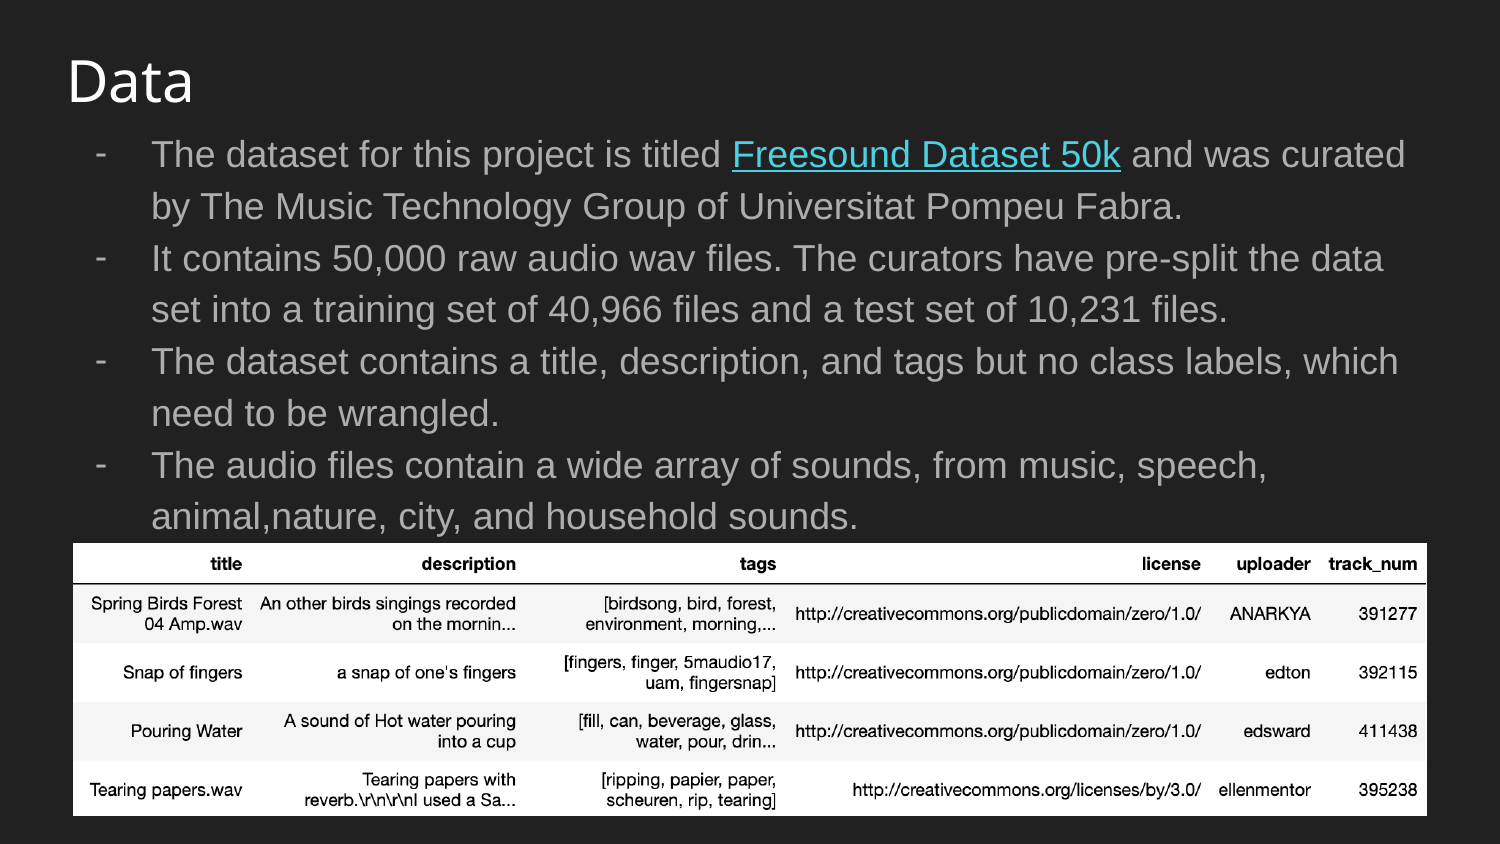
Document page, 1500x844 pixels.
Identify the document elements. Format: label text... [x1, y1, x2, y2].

picture [73, 542, 1427, 816]
list The dataset for this project is titled Freesound Dataset 50k and was curated by The Music Technology Group of Universitat Pompeu Fabra. It contains 50,000 raw audio wav files. The curators have pre-split the data set into a training set of 40,966 files and a test set of 10,231 files. The dataset contains a title, description, and tags but no class labels, which need to be wrangled. The audio files contain a wide array of sounds, from music, speech, animal,nature, city, and household sounds. [61, 108, 1459, 669]
title Data [51, 29, 1449, 124]
